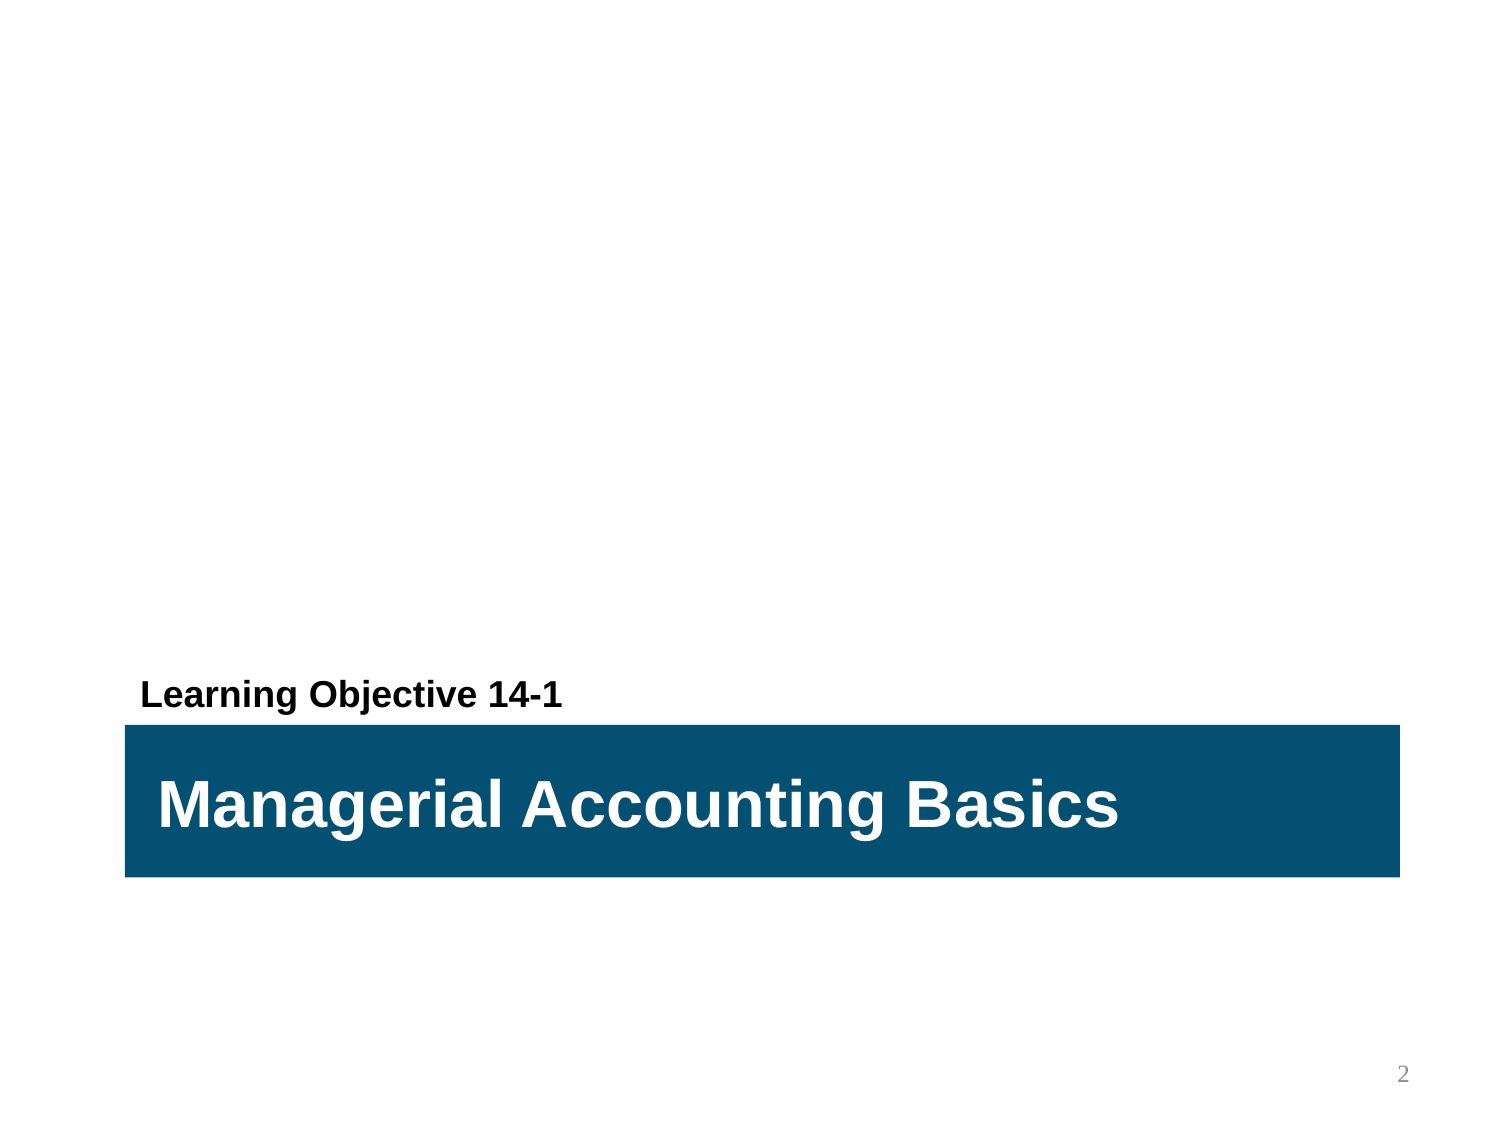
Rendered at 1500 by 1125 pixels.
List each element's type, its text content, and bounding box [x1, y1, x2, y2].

text_box Managerial Accounting Basics [124, 724, 1400, 878]
slide_number 2 [1074, 1042, 1425, 1103]
list Learning Objective 14-1 [125, 637, 1394, 723]
